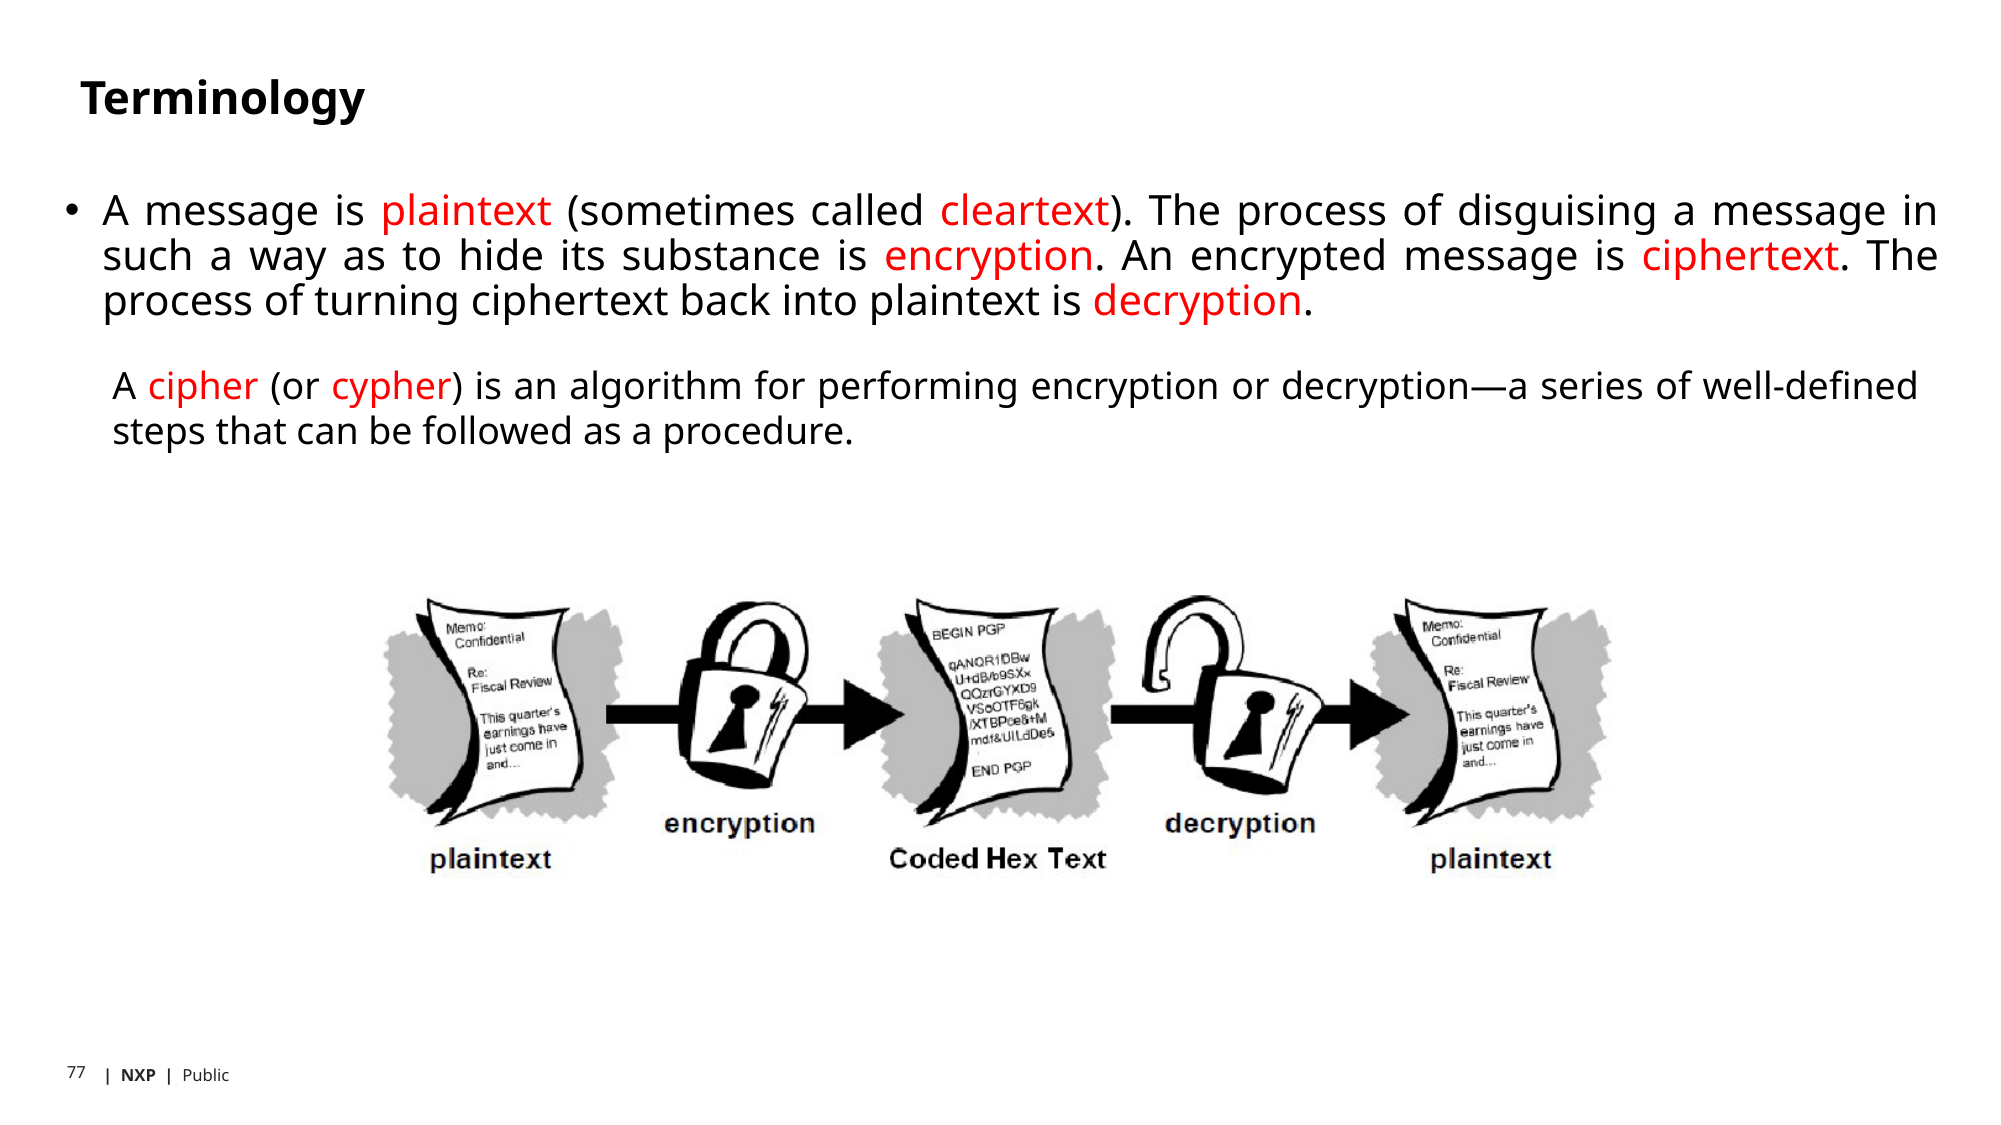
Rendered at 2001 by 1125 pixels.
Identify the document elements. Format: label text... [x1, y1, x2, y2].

title Terminology [64, 67, 1940, 176]
list A message is plaintext (sometimes called cleartext). The process of disguising a message in such a way as to hide its substance is encryption. An encrypted message is ciphertext. The process of turning ciphertext back into plaintext is decryption. [64, 189, 1940, 412]
text_box A cipher (or cypher) is an algorithm for performing encryption or decryption—a series of well-defined steps that can be followed as a procedure. [97, 354, 1936, 460]
picture [363, 562, 1636, 934]
